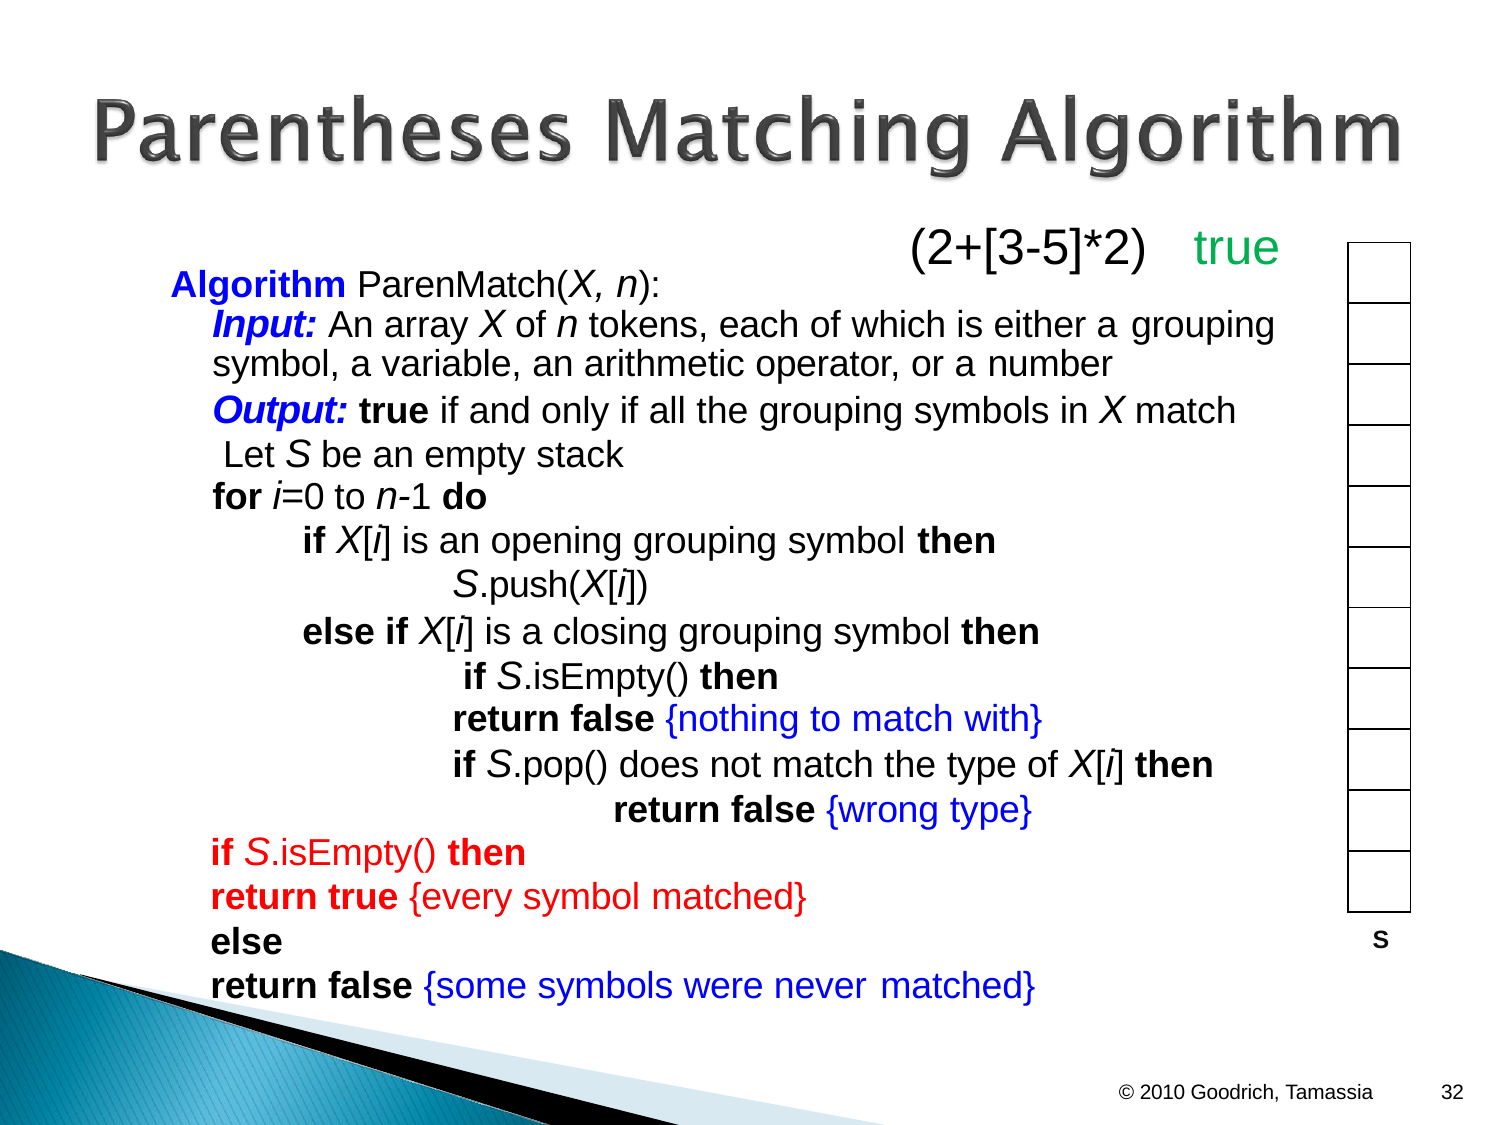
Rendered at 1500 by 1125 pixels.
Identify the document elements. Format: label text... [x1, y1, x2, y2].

table_header [1349, 243, 1410, 302]
title (2+[3-5]*2) true [907, 214, 1281, 403]
table_cell [1349, 669, 1410, 728]
text_box Algorithm ParenMatch(X, n): [168, 257, 665, 306]
table_cell [1349, 791, 1410, 850]
table_cell [1349, 548, 1410, 607]
picture [0, 948, 558, 1125]
list Input: An array X of n tokens, each of which is either a grouping symbol, a variable, an arithmetic operator, or a number Output: true if and only if all the grouping symbols in X match Let S be an empty stack for i=0 to n-1 do if X[i] is an opening grouping symbol then S.push(X[i]) else if X[i] is a closing grouping symbol then if S.isEmpty() then return false {nothing to match with} if S.pop() does not match the type of X[i] then return false {wrong type} if S.isEmpty() then return true {every symbol matched} else return false {some symbols were never matched} [210, 302, 1279, 1007]
footer © 2010 Goodrich, Tamassia [1116, 1080, 1380, 1125]
table_cell [1349, 730, 1410, 789]
text_box [7, 60, 1460, 198]
table_cell [1349, 487, 1410, 546]
slide_number 25 [1436, 1080, 1469, 1125]
table_cell [1349, 852, 1410, 911]
table_cell [1349, 608, 1410, 667]
table_cell [1349, 365, 1410, 424]
text_box S [1370, 923, 1392, 954]
table_cell [1349, 426, 1410, 485]
table_cell [1349, 304, 1410, 363]
